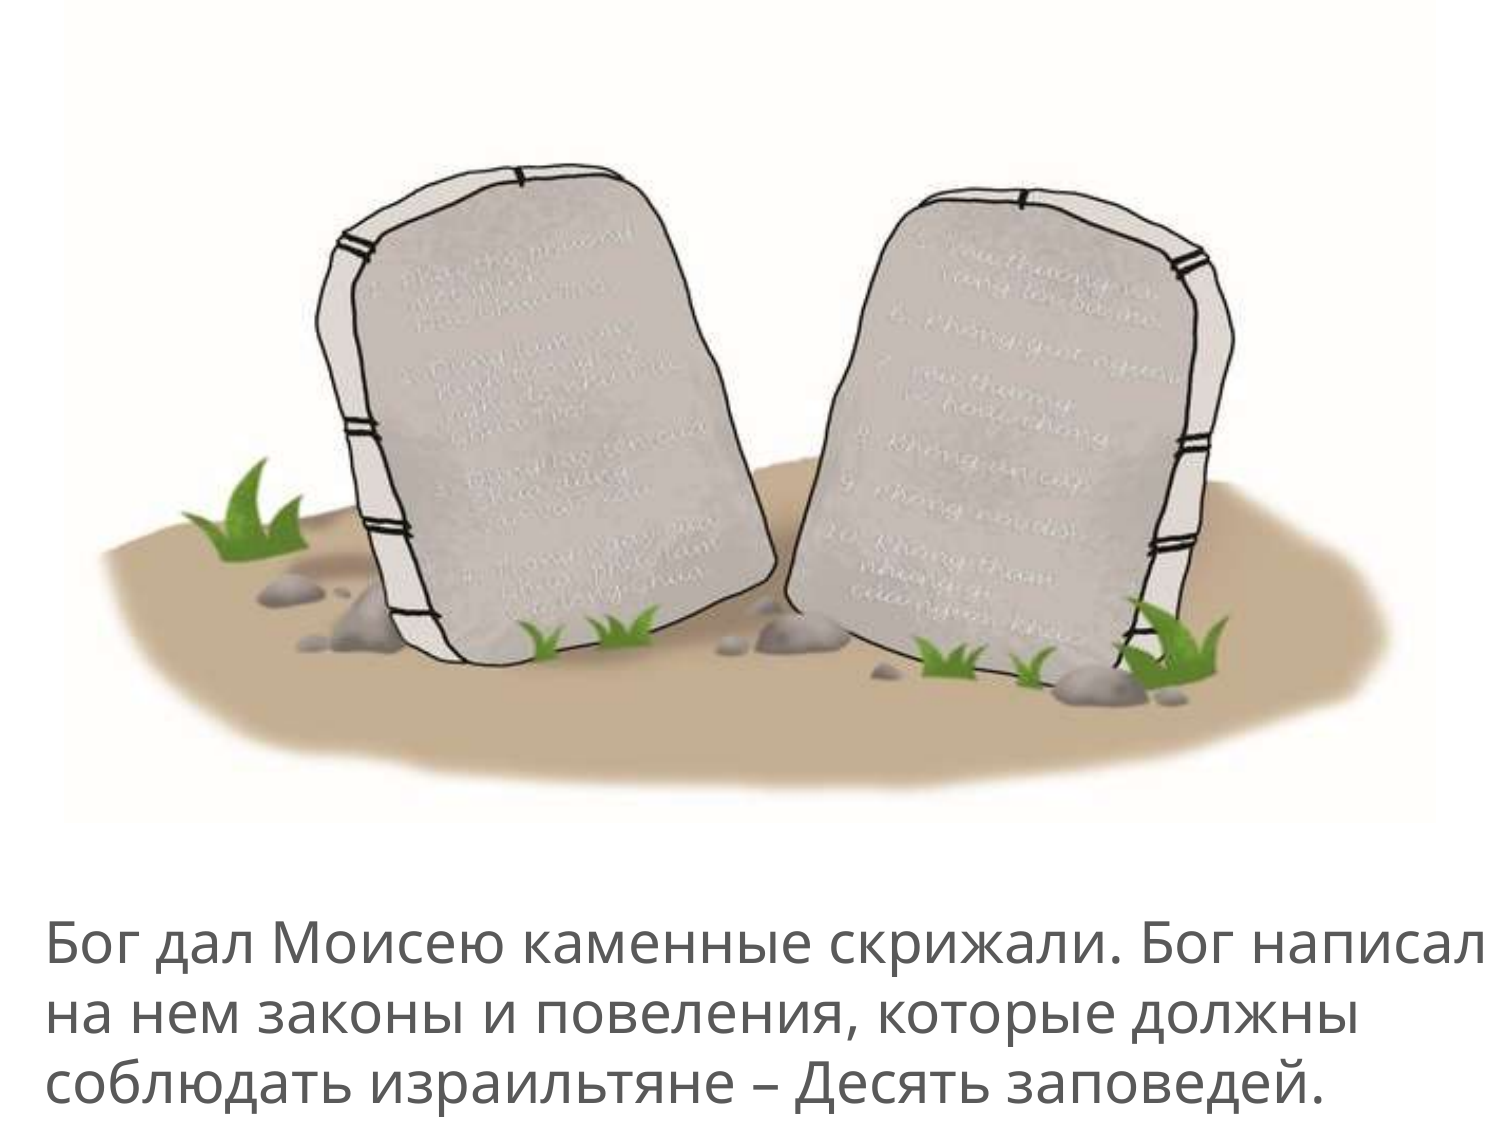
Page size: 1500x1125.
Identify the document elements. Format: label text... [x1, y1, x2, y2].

picture [64, 0, 1436, 823]
text_box Бог дал Моисею каменные скрижали. Бог написал на нем законы и повеления, которые должны соблюдать израильтяне – Десять заповедей. [29, 897, 1500, 1123]
